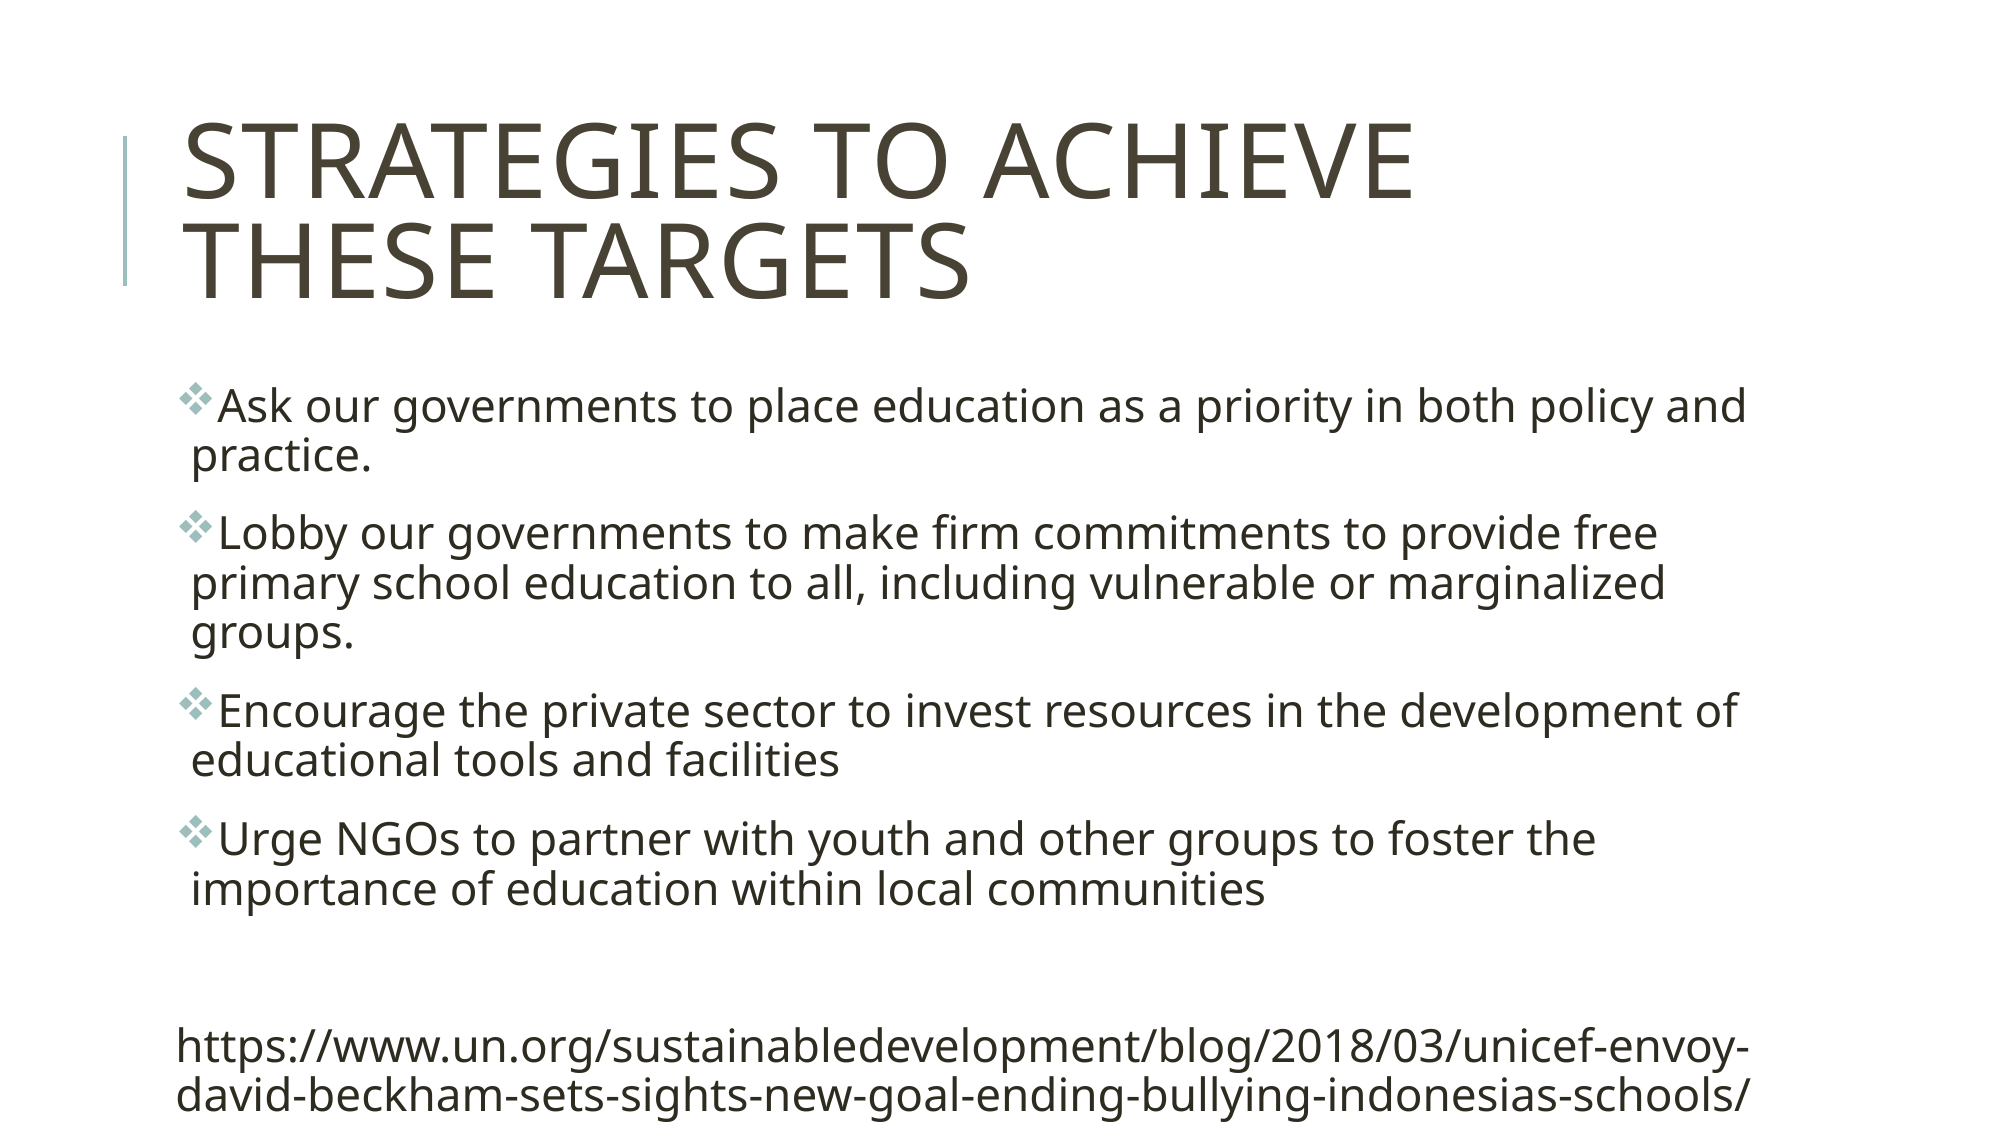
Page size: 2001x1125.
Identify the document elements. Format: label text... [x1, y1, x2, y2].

title Strategies to achieve these targets [168, 96, 1763, 342]
list Ask our governments to place education as a priority in both policy and practice. Lobby our governments to make firm commitments to provide free primary school education to all, including vulnerable or marginalized groups. Encourage the private sector to invest resources in the development of educational tools and facilities Urge NGOs to partner with youth and other groups to foster the importance of education within local communities https://www.un.org/sustainabledevelopment/blog/2018/03/unicef-envoy-david-beckham-sets-sights-new-goal-ending-bullying-indonesias-schools/ [168, 375, 1763, 1035]
